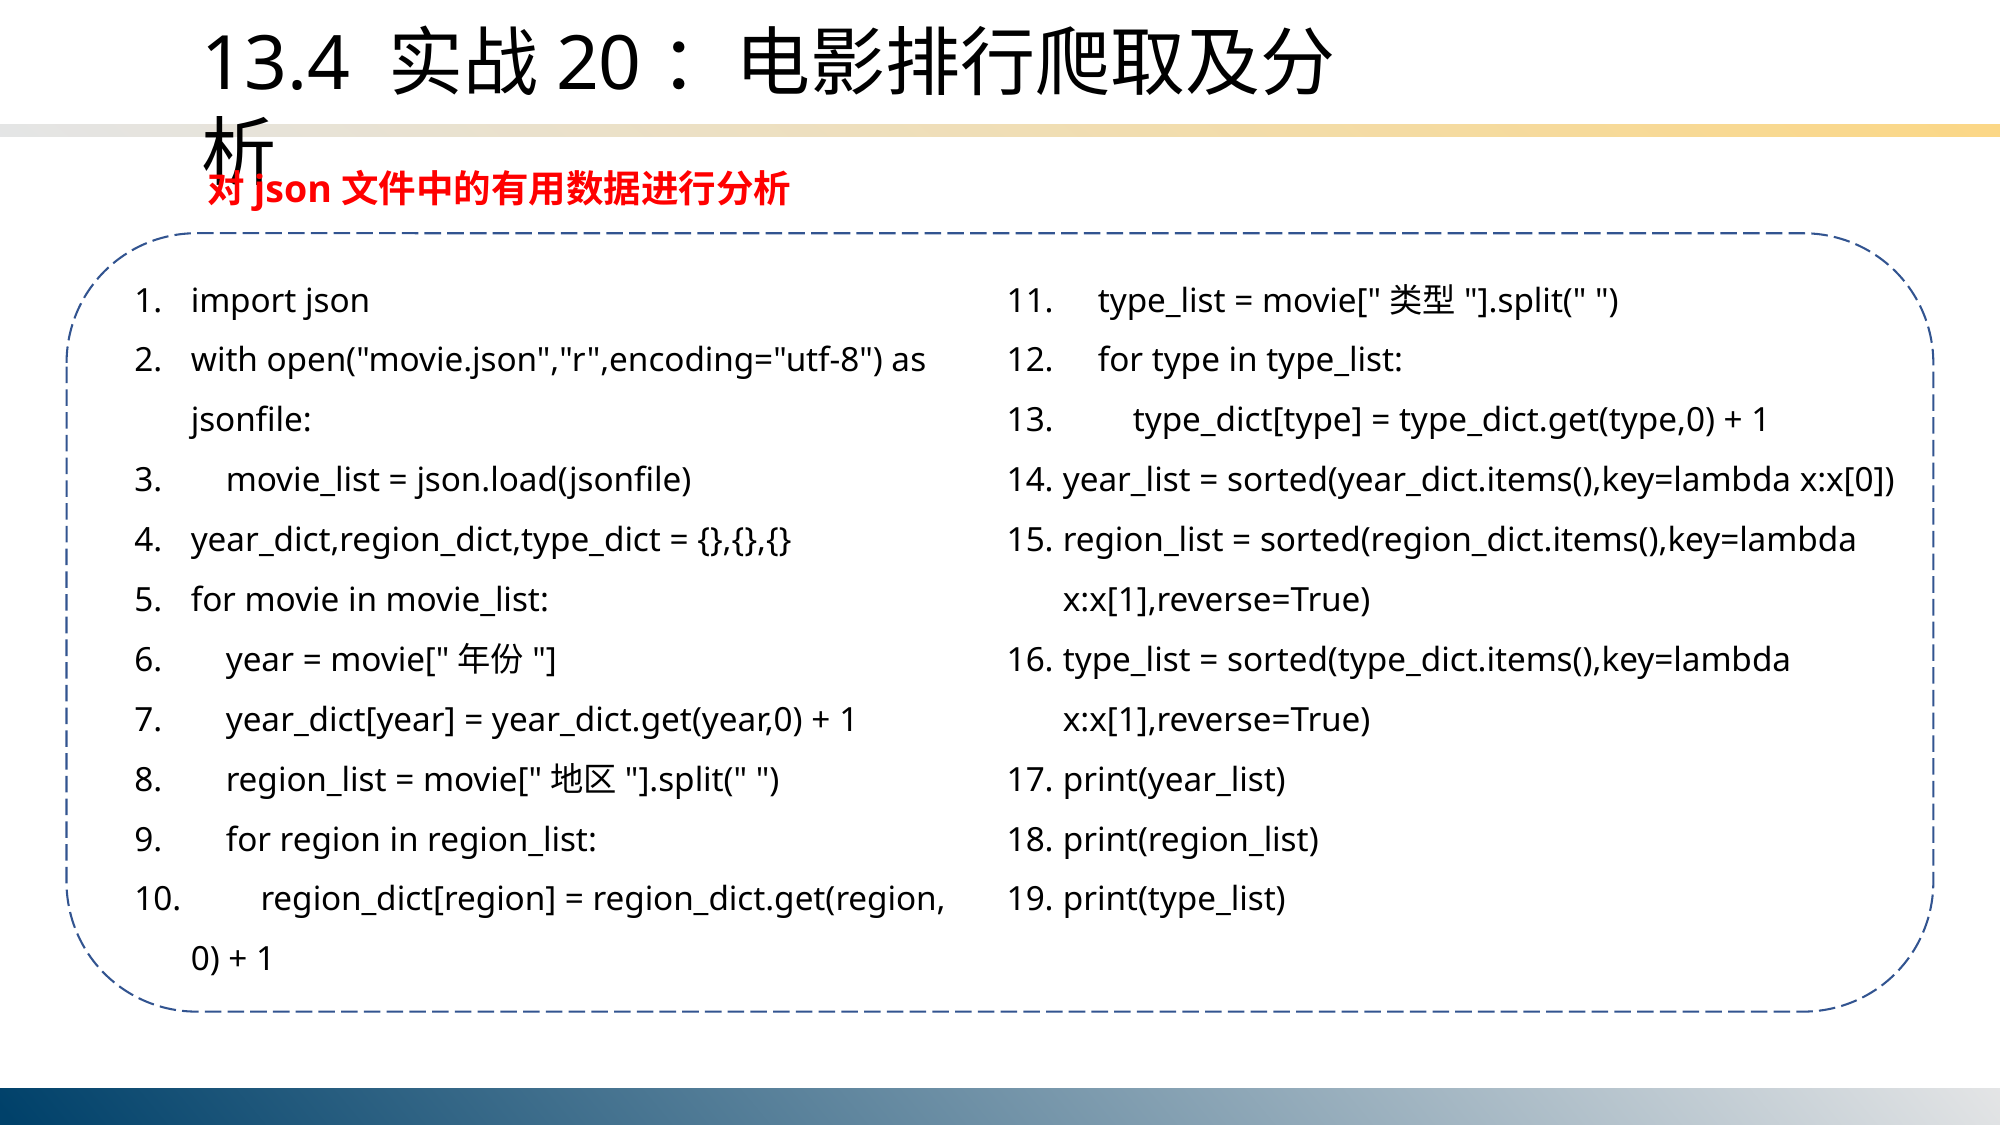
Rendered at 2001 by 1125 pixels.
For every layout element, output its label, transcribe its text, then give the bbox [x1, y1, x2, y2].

text_box [65, 232, 1928, 1013]
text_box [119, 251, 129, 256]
text_box 对json文件中的有用数据进行分析 [89, 134, 1697, 217]
text_box 13.4 实战20：电影排行爬取及分析 [186, 7, 1390, 134]
text_box type_list = movie["类型"].split(" ") for type in type_list: type_dict[type] = type_dict.get(type,0) + 1 year_list = sorted(year_dict.items(),key=lambda x:x[0]) region_list = sorted(region_dict.items(),key=lambda x:x[1],reverse=True) type_list = sorted(type_dict.items(),key=lambda x:x[1],reverse=True) print(year_list) print(region_list) print(type_list) [991, 251, 1934, 925]
